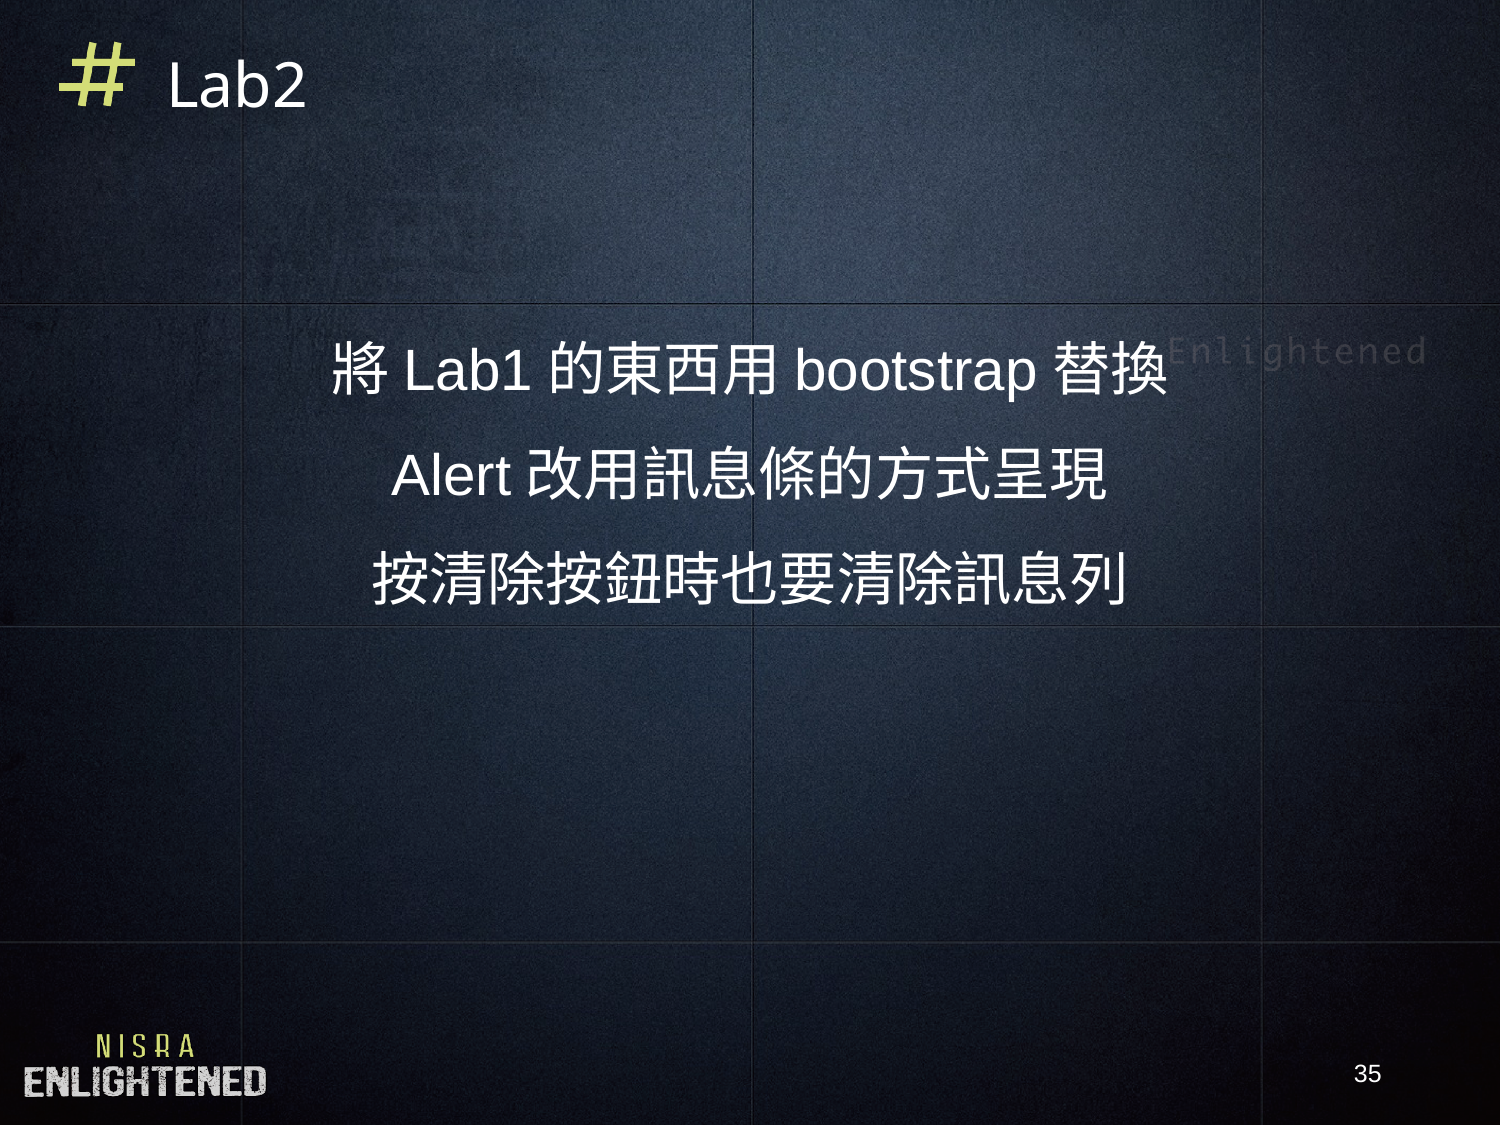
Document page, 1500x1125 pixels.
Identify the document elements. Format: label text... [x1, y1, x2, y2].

picture [55, 41, 135, 110]
text_box 將Lab1的東西用bootstrap替換 Alert改用訊息條的方式呈現 按清除按鈕時也要清除訊息列 [251, 289, 1249, 836]
slide_number 35 [1059, 1042, 1397, 1103]
picture [0, 0, 1500, 1125]
title Lab2 [1, 0, 1500, 176]
